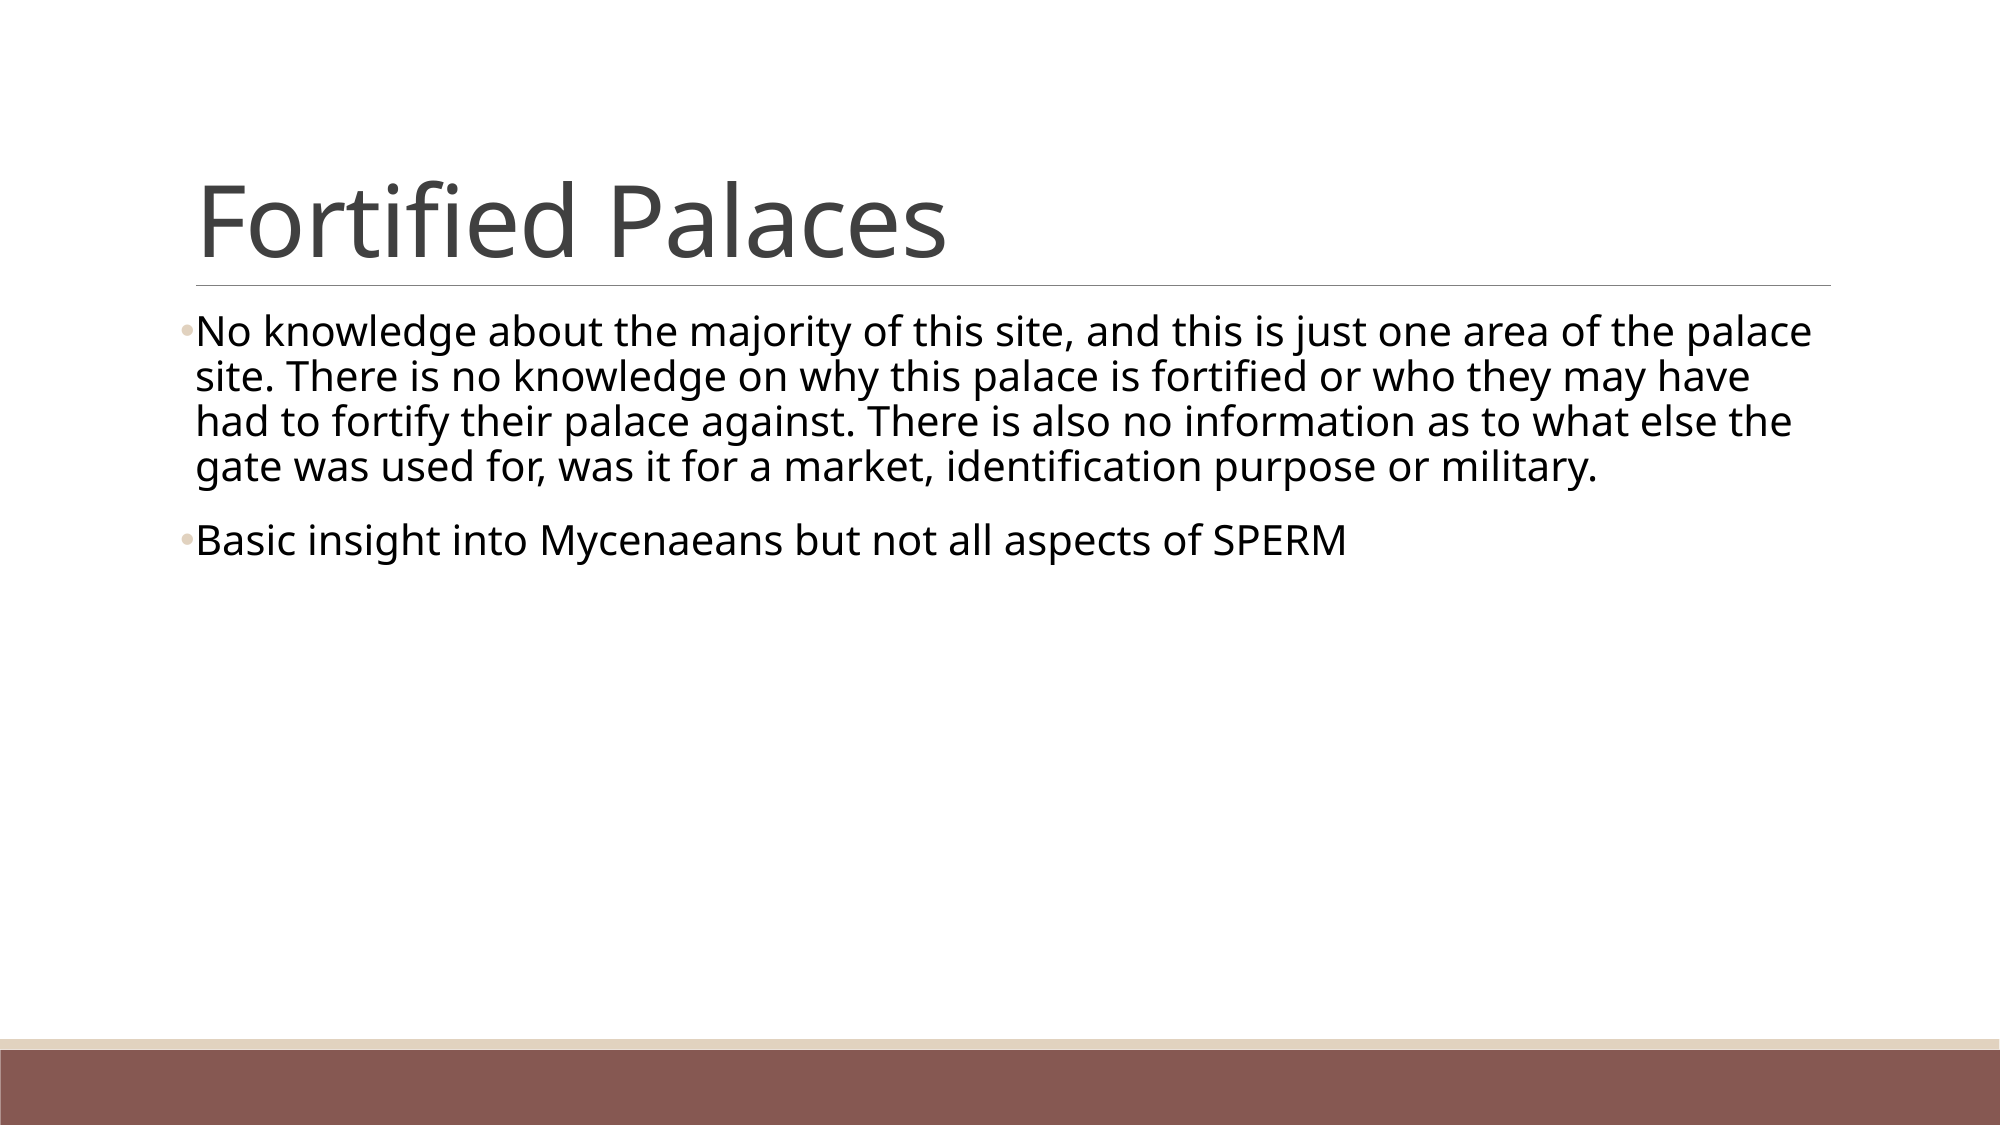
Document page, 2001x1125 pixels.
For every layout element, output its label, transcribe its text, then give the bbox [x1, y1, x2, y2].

list No knowledge about the majority of this site, and this is just one area of the palace site. There is no knowledge on why this palace is fortified or who they may have had to fortify their palace against. There is also no information as to what else the gate was used for, was it for a market, identification purpose or military. Basic insight into Mycenaeans but not all aspects of SPERM [180, 302, 1830, 963]
title Fortified Palaces [180, 47, 1830, 285]
